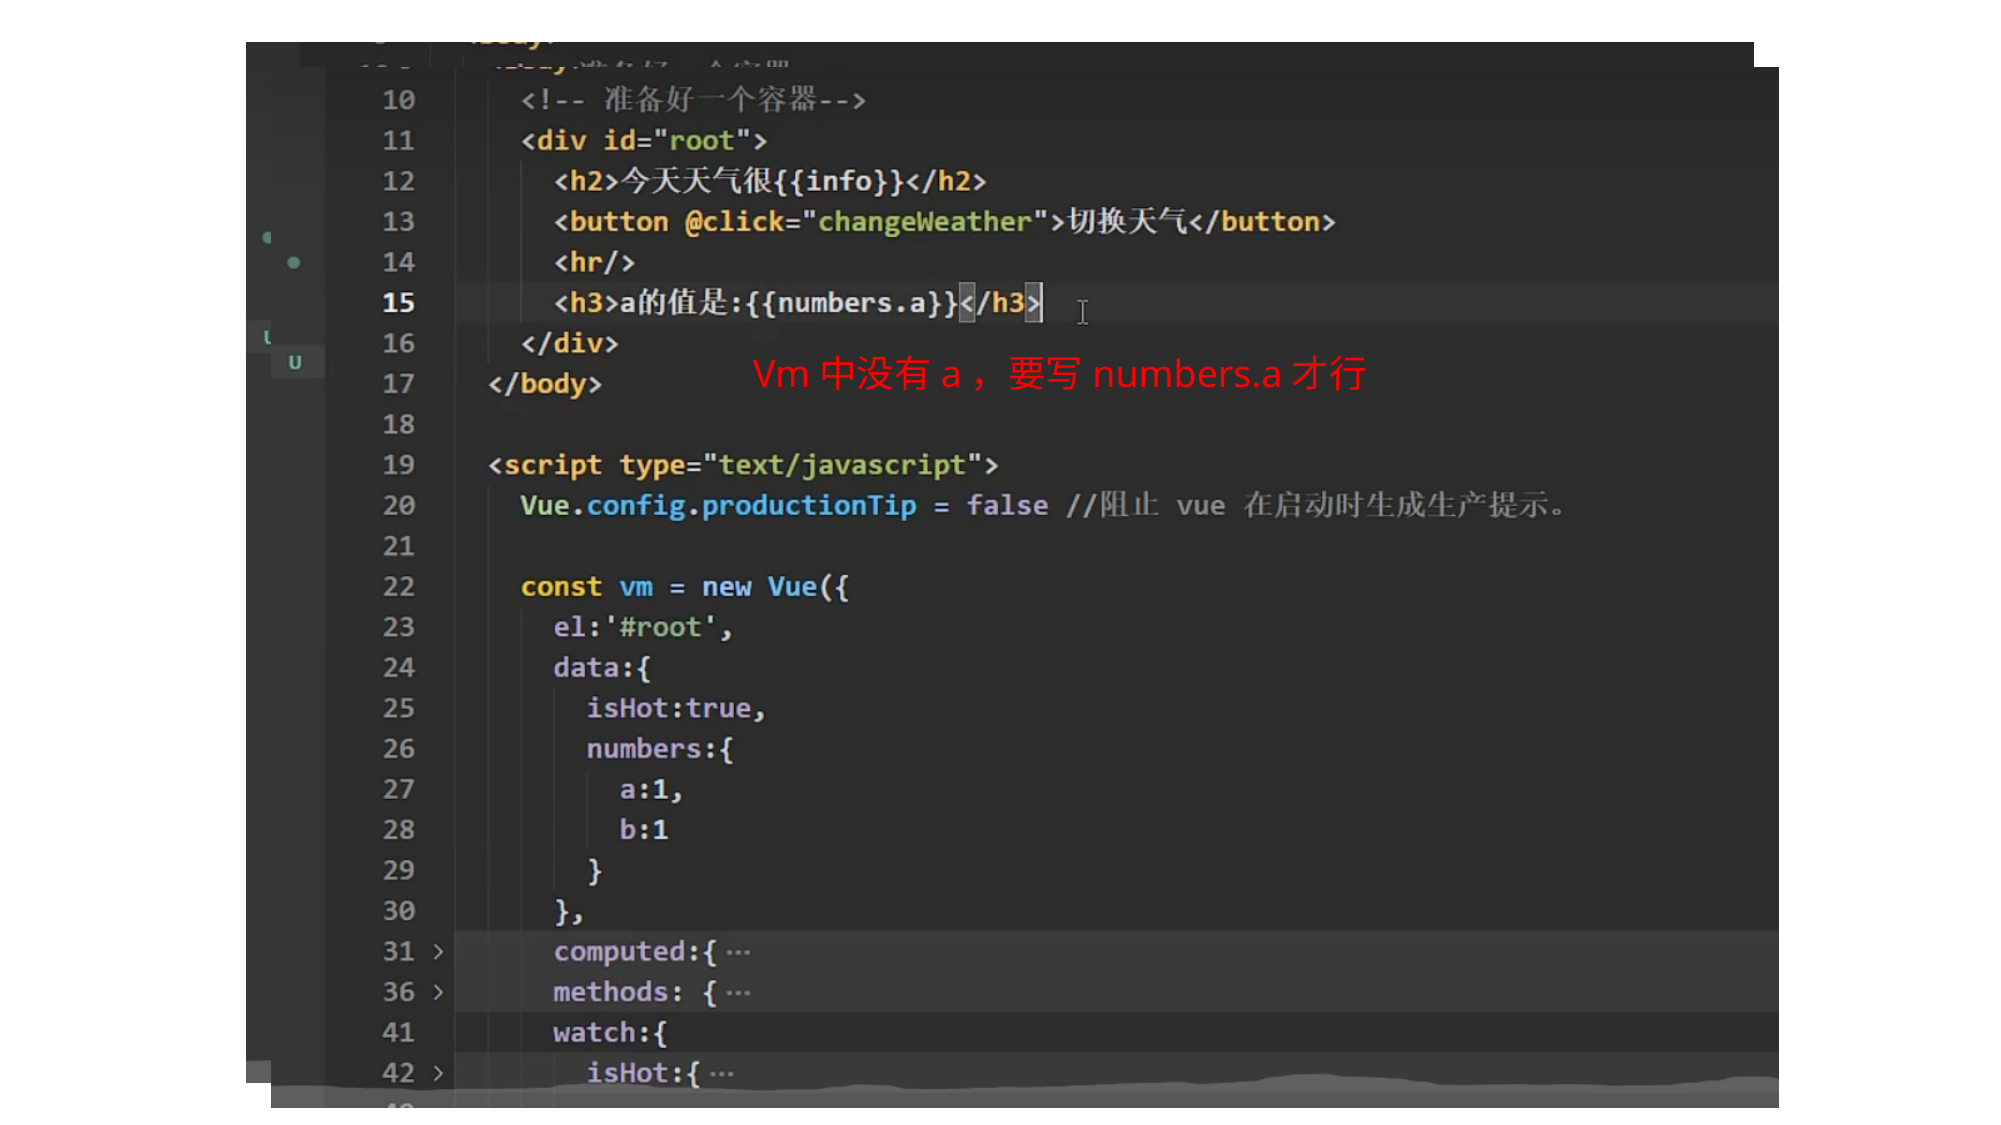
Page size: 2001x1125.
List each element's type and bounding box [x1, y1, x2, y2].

picture [246, 42, 1779, 1108]
